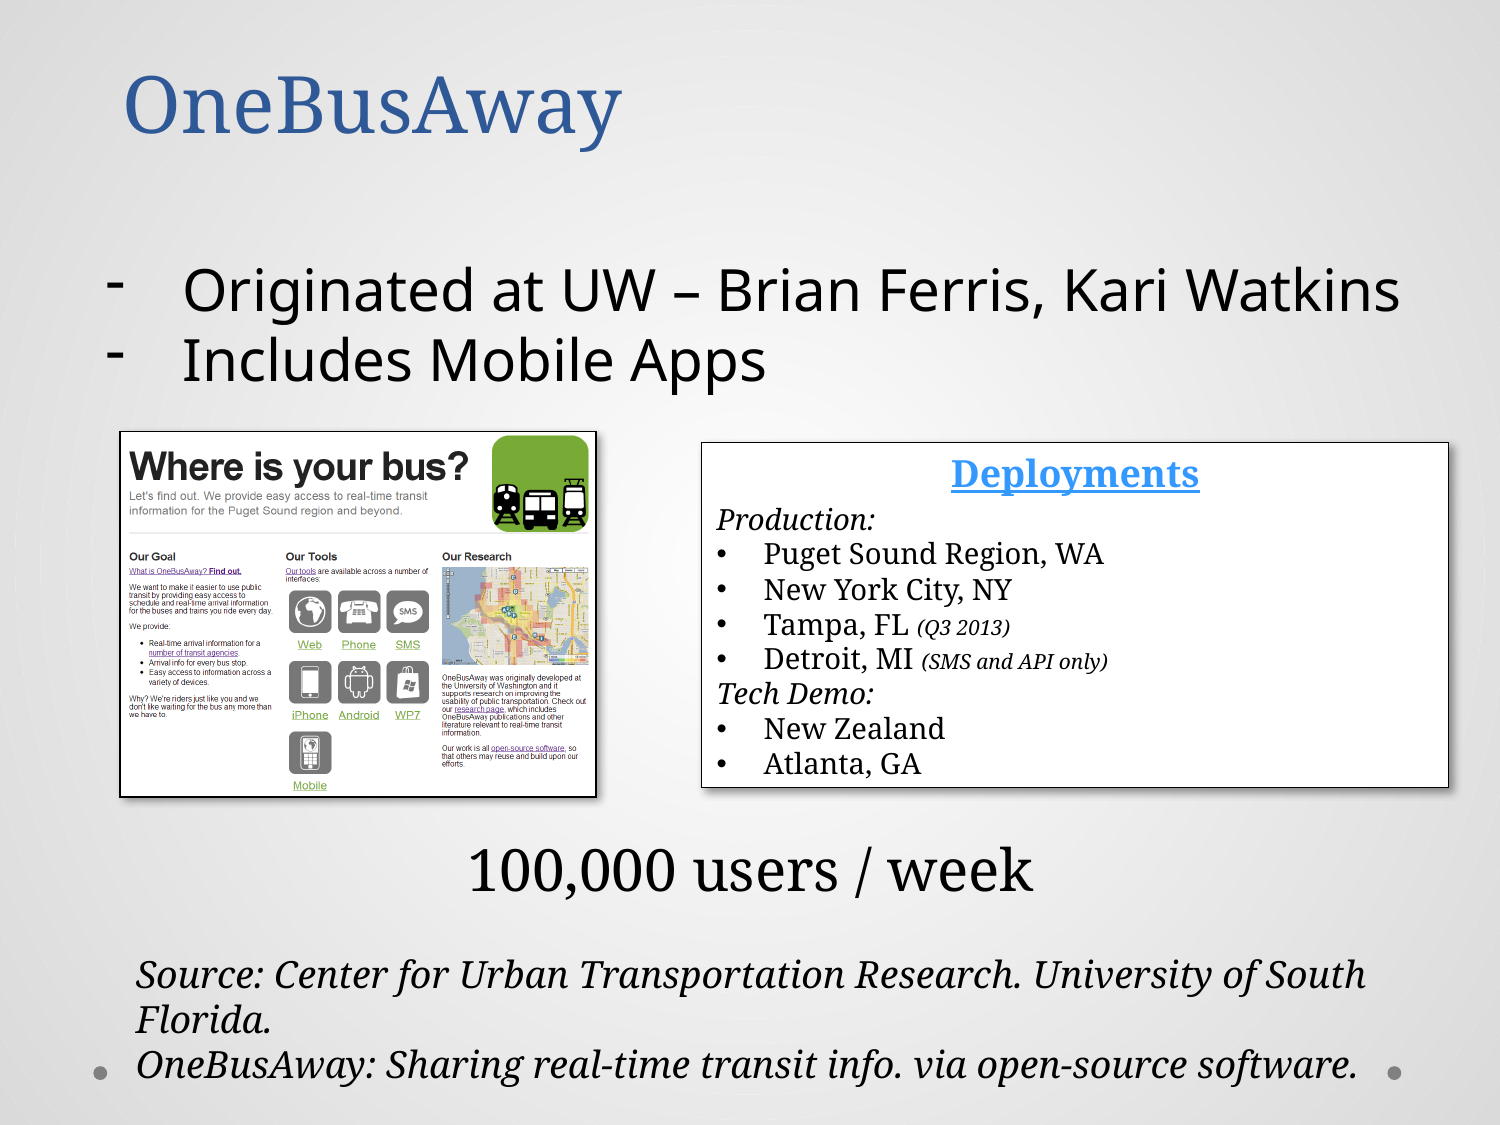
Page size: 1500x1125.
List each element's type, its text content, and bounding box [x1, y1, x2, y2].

picture [120, 431, 596, 797]
text_box 100,000 users / week [452, 825, 1049, 911]
text_box Deployments Production: Puget Sound Region, WA New York City, NY Tampa, FL (Q3 2013) Detroit, MI (SMS and API only) Tech Demo: New Zealand Atlanta, GA [701, 442, 1449, 788]
text_box Originated at UW – Brian Ferris, Kari Watkins Includes Mobile Apps [90, 159, 1421, 615]
title OneBusAway [0, 69, 772, 157]
text_box Source: Center for Urban Transportation Research. University of South Florida. OneBusAway: Sharing real-time transit info. via open-source software. [121, 943, 1449, 1094]
